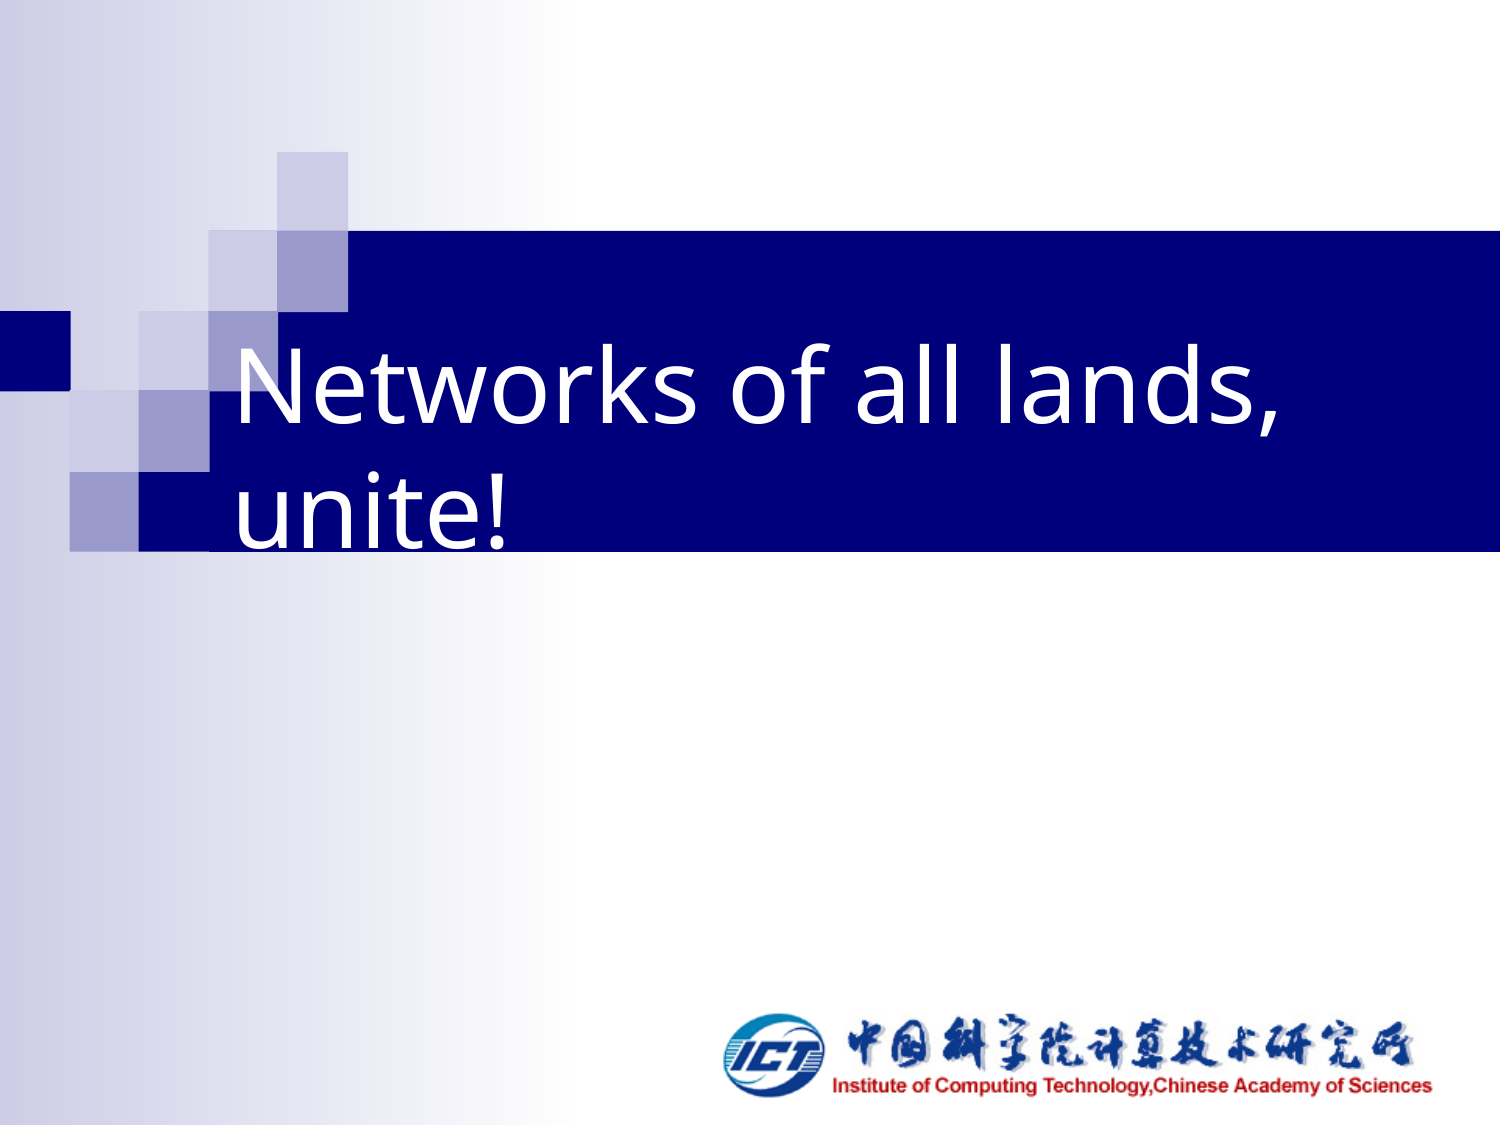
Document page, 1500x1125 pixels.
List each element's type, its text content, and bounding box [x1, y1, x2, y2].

title Networks of all lands, unite! [215, 323, 1487, 567]
picture [716, 1011, 1436, 1110]
